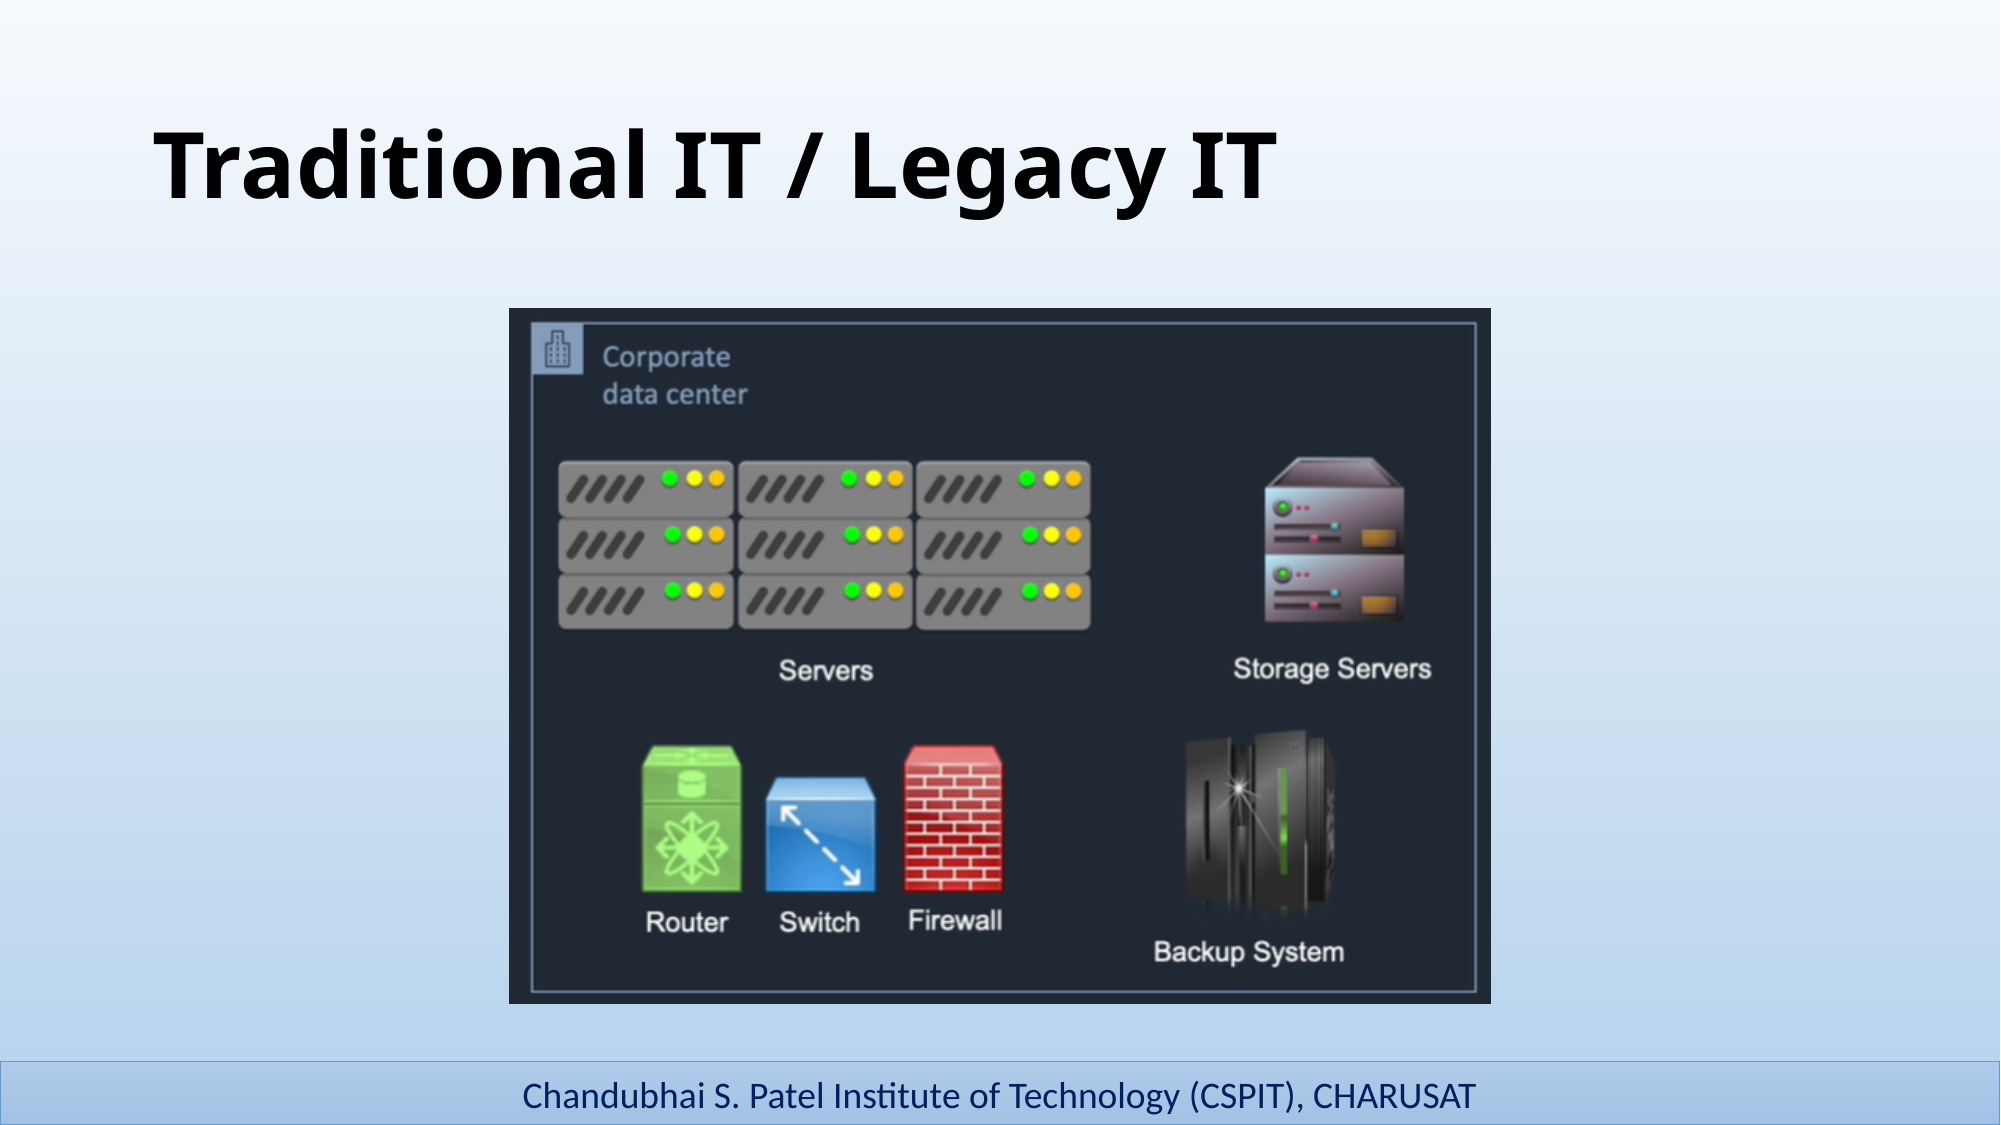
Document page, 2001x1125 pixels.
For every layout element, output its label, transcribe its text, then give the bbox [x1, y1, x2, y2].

title Traditional IT / Legacy IT [137, 59, 1863, 278]
slide_number 11 [1412, 1042, 1863, 1103]
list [509, 308, 1491, 1004]
